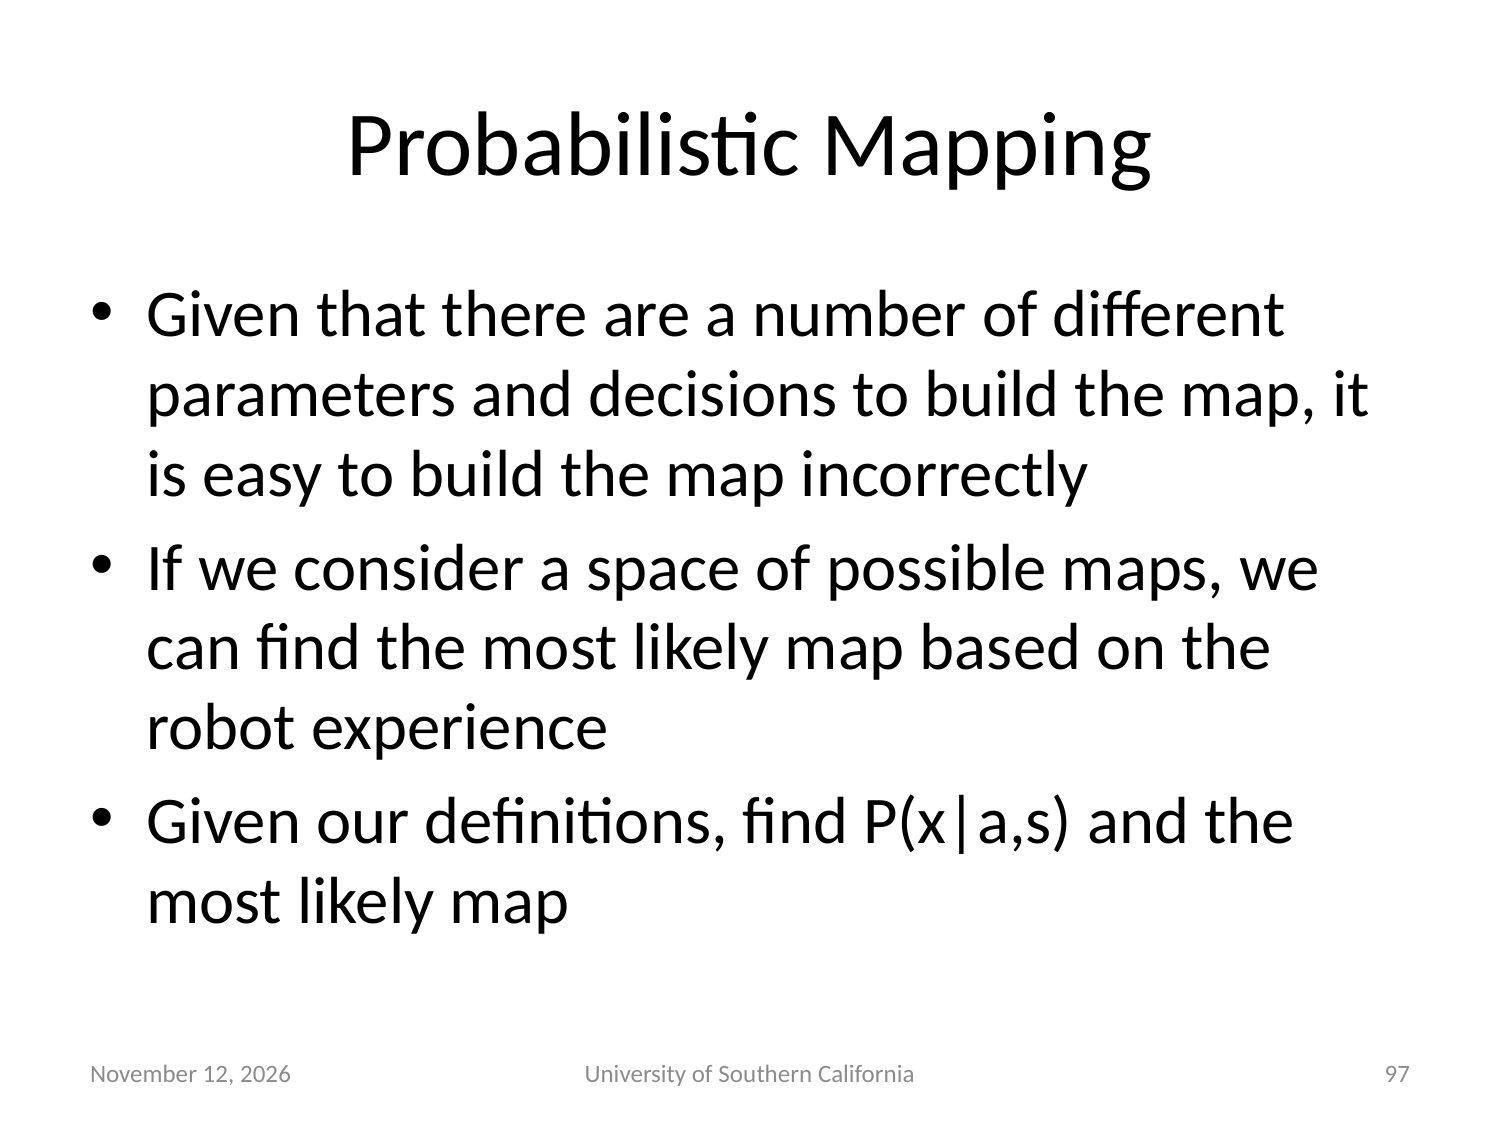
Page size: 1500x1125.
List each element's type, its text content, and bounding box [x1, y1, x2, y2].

slide_number 97 [1074, 1042, 1425, 1103]
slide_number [75, 1042, 425, 1103]
title Probabilistic Mapping [75, 45, 1425, 233]
list Given that there are a number of different parameters and decisions to build the map, it is easy to build the map incorrectly If we consider a space of possible maps, we can find the most likely map based on the robot experience Given our definitions, find P(x|a,s) and the most likely map [75, 262, 1425, 1005]
footer University of Southern California [512, 1042, 988, 1103]
